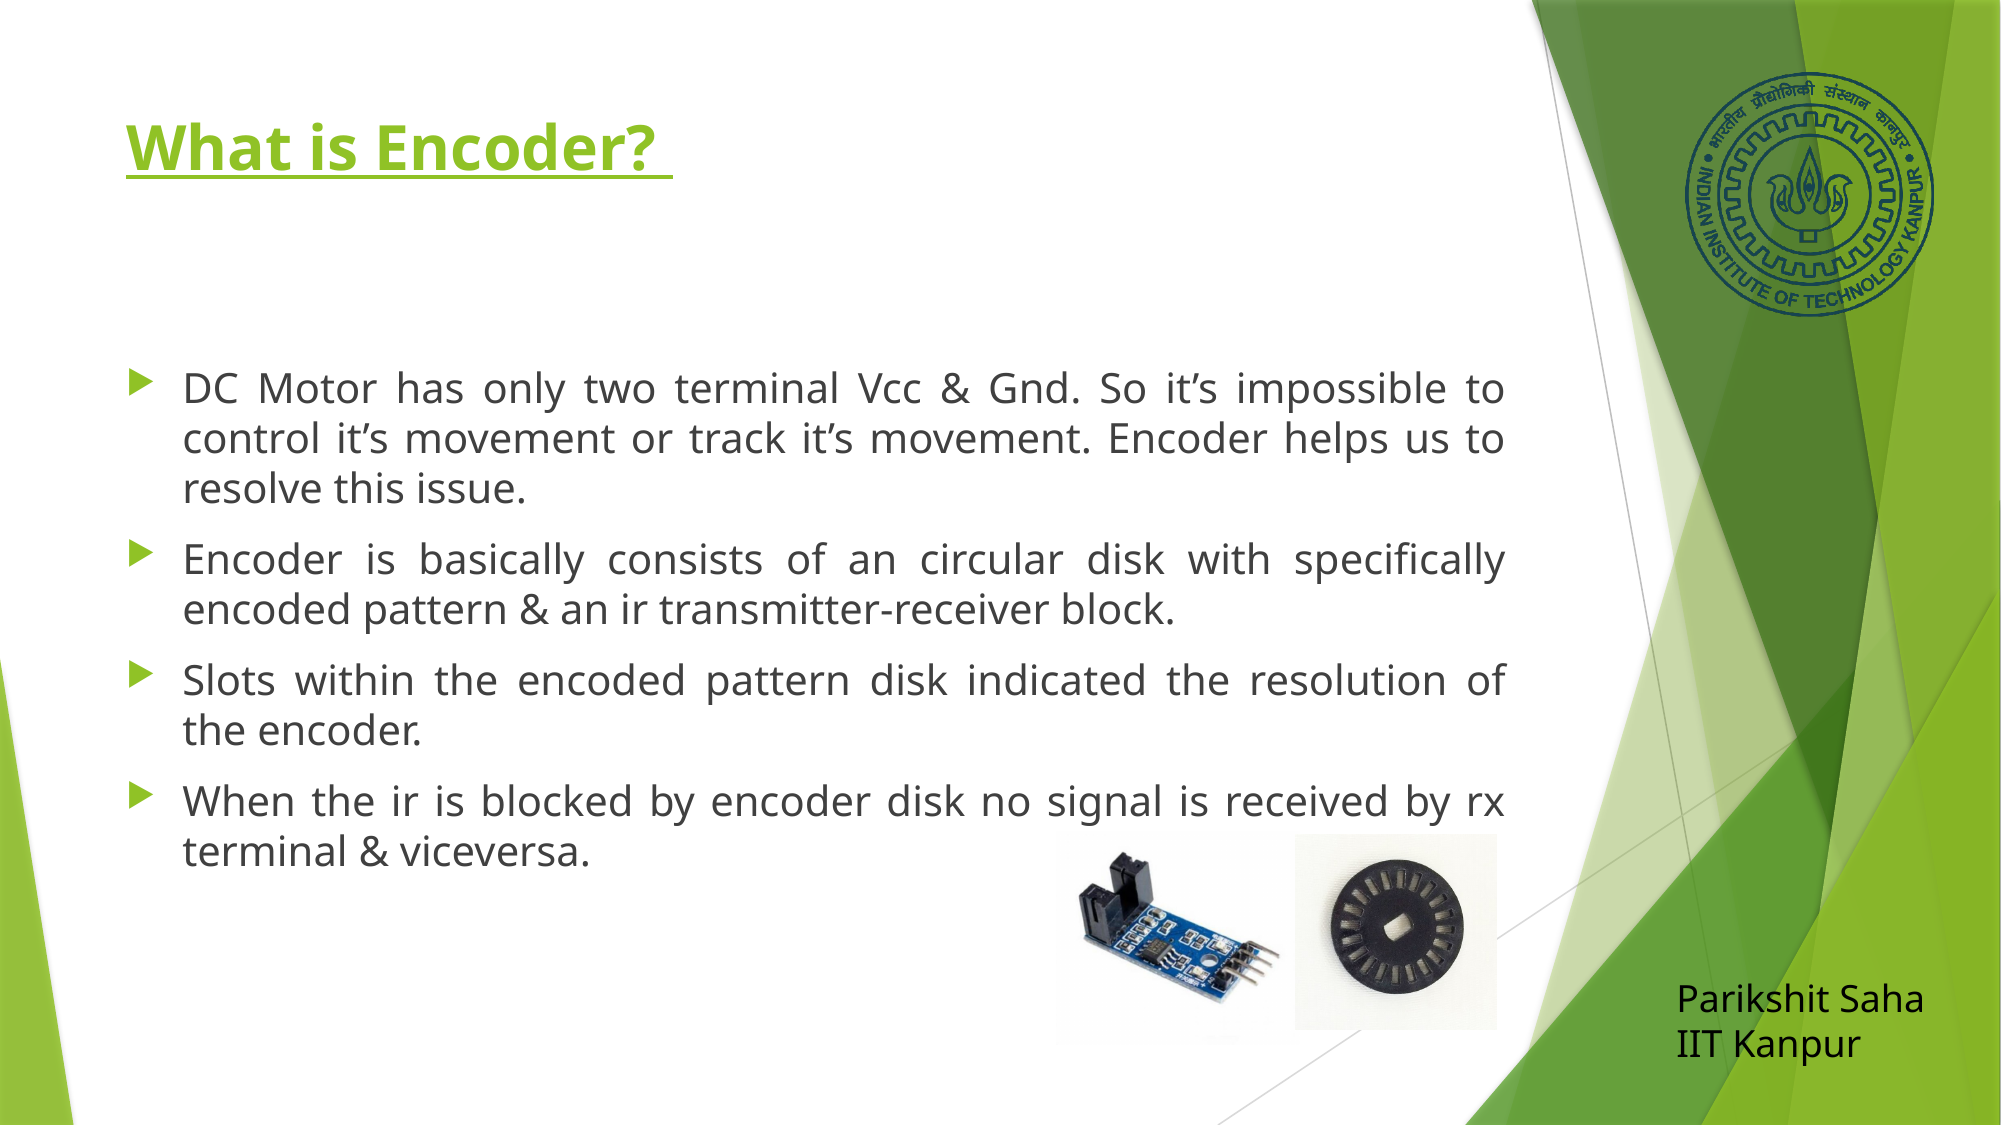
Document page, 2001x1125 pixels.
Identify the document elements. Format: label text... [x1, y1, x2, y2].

picture [1056, 831, 1498, 1045]
picture [1685, 72, 1934, 317]
title What is Encoder? [111, 99, 1522, 317]
list DC Motor has only two terminal Vcc & Gnd. So it’s impossible to control it’s movement or track it’s movement. Encoder helps us to resolve this issue. Encoder is basically consists of an circular disk with specifically encoded pattern & an ir transmitter-receiver block. Slots within the encoded pattern disk indicated the resolution of the encoder. When the ir is blocked by encoder disk no signal is received by rx terminal & viceversa. [111, 354, 1522, 992]
